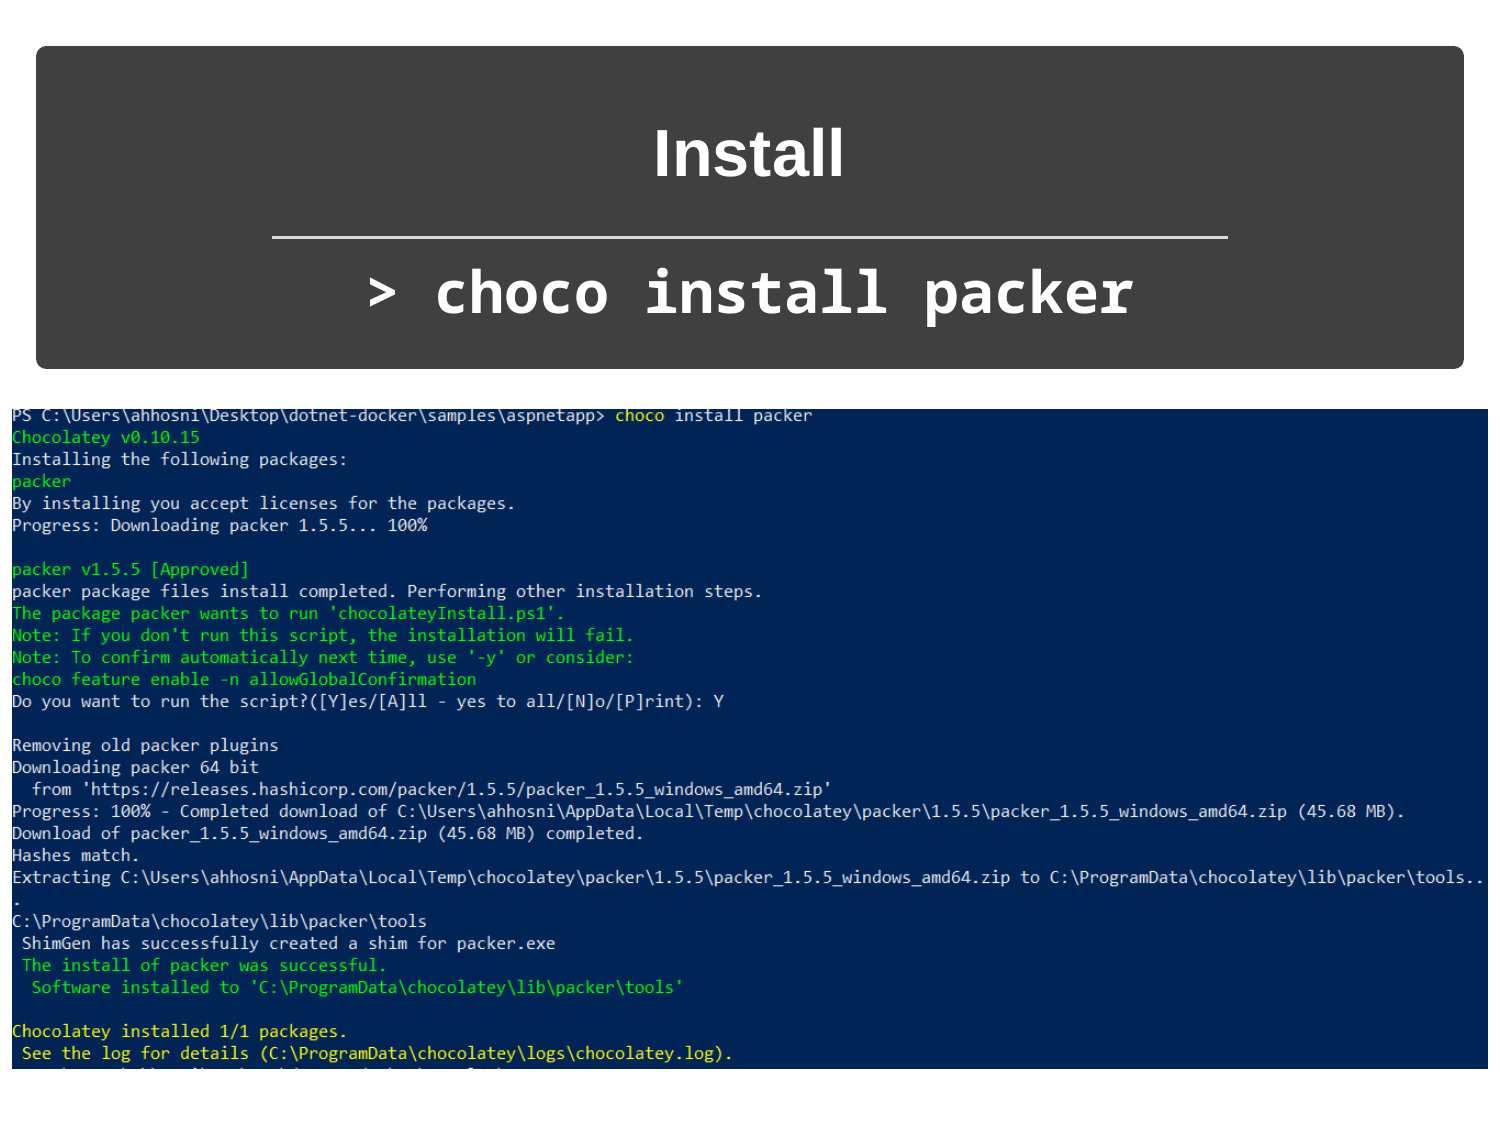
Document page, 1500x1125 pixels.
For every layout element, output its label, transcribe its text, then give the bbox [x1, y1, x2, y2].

title Install > choco install packer [64, 237, 1436, 334]
text_box [44, 54, 1456, 361]
picture [11, 409, 1488, 1069]
